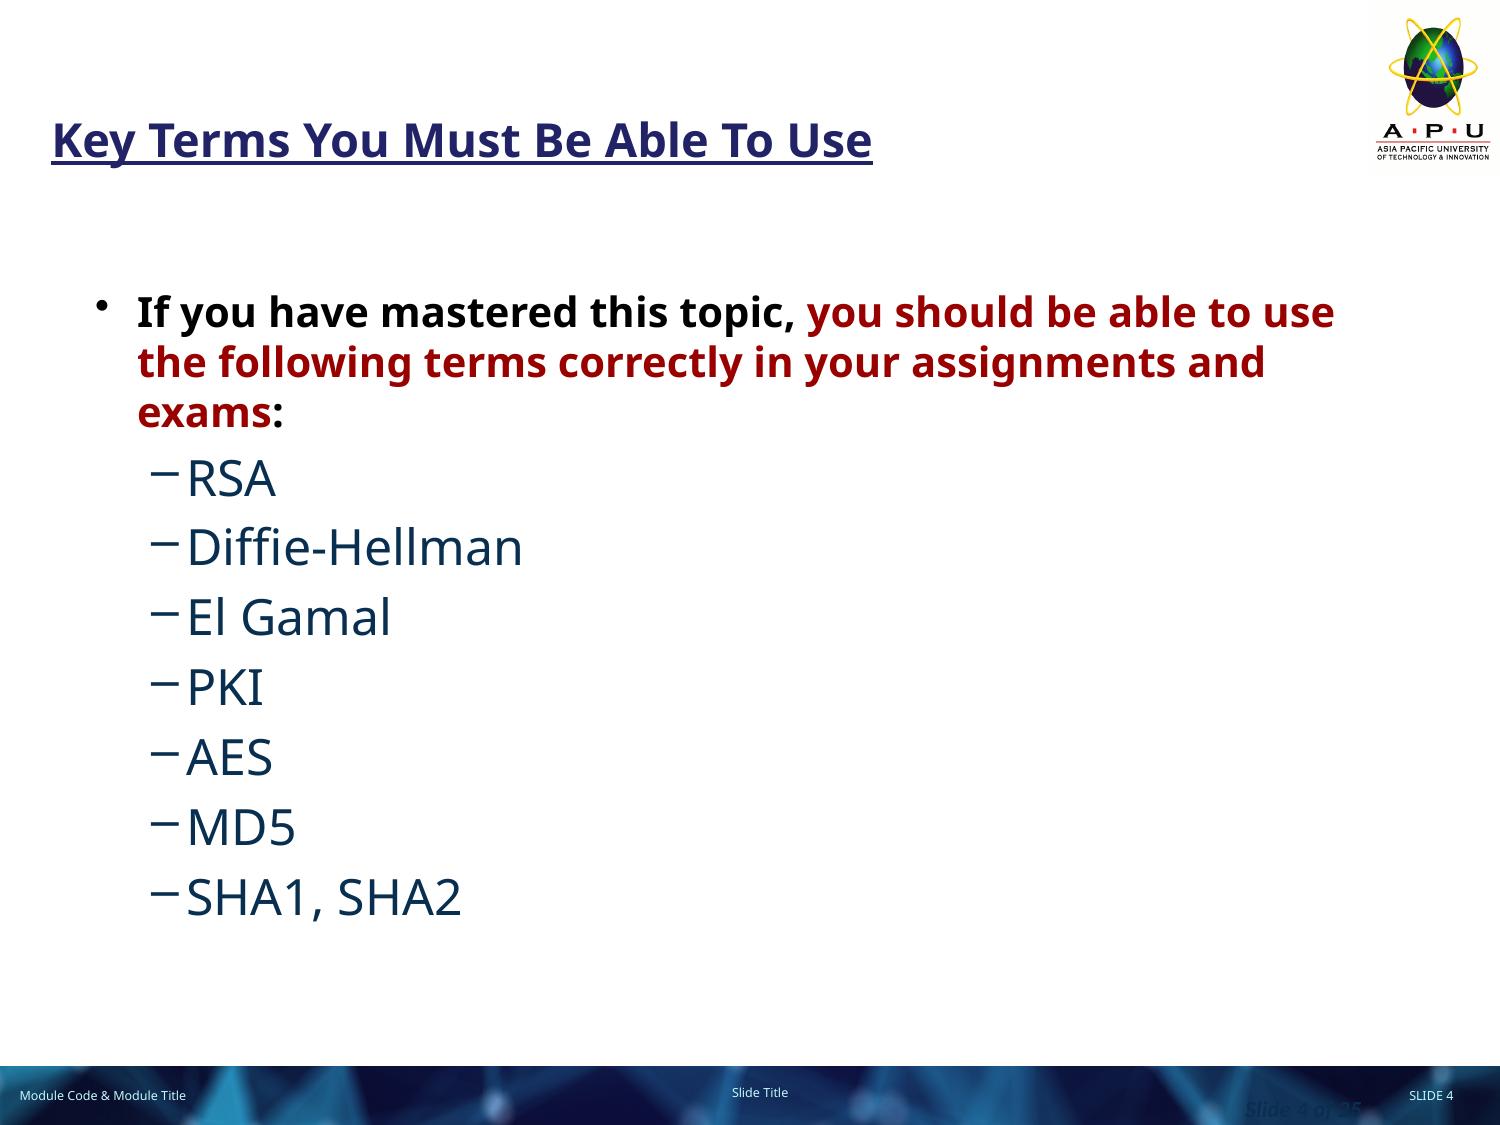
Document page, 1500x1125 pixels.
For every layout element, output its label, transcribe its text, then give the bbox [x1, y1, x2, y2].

picture [0, 1066, 1500, 1125]
title Key Terms You Must Be Able To Use [36, 45, 1323, 233]
list If you have mastered this topic, you should be able to use the following terms correctly in your assignments and exams: RSA Diffie-Hellman El Gamal PKI AES MD5 SHA1, SHA2 [79, 278, 1430, 1053]
picture [1367, 0, 1500, 178]
